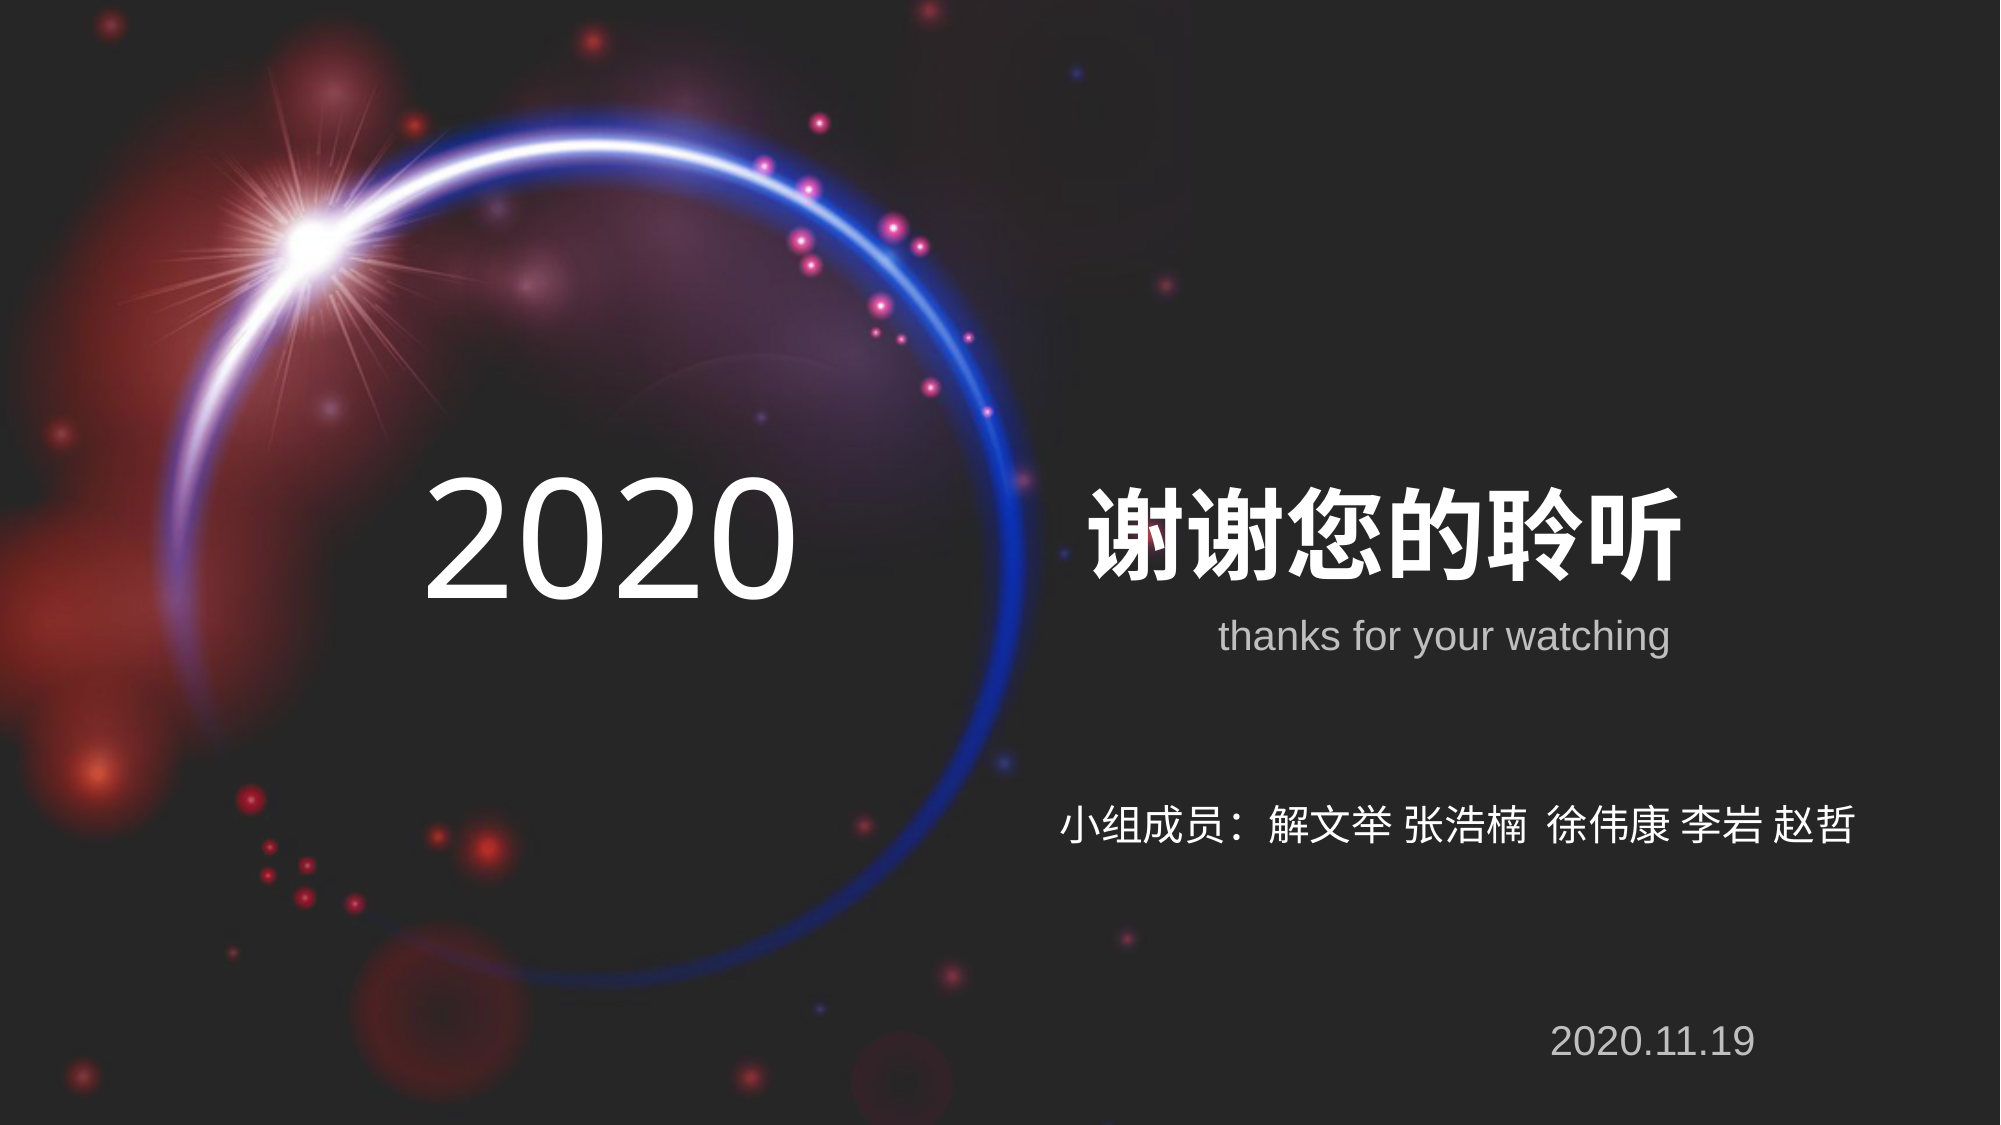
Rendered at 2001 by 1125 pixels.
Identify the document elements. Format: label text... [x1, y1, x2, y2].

picture [0, 0, 1193, 1125]
text_box 小组成员：解文举 张浩楠 徐伟康 李岩 赵哲 [1193, 791, 1890, 857]
text_box thanks for your watching [1193, 601, 1930, 667]
text_box 谢谢您的聆听 [1193, 465, 1868, 600]
text_box 2020.11.19 [1535, 1006, 1948, 1071]
